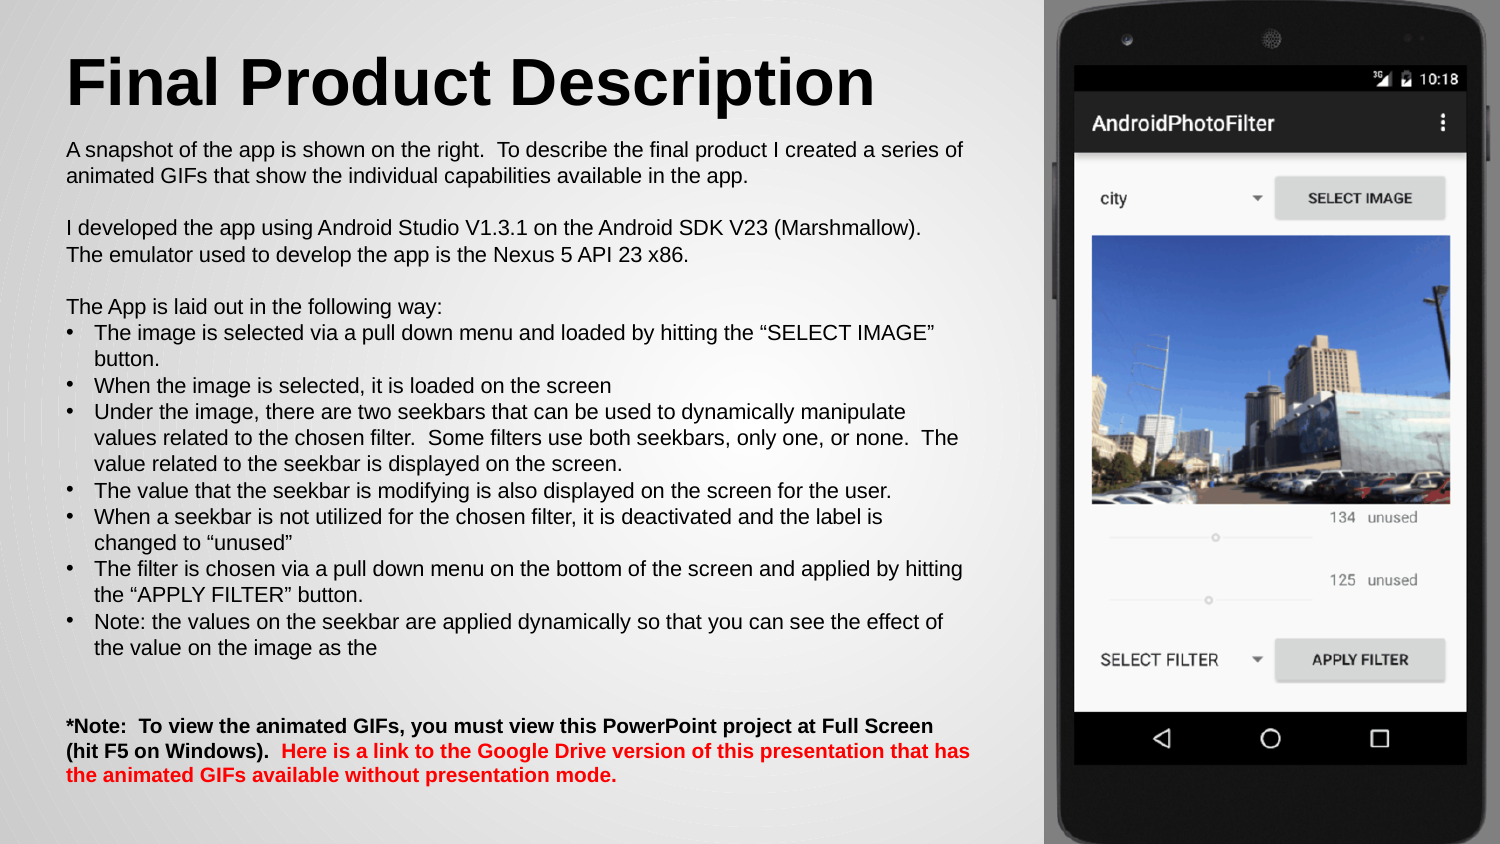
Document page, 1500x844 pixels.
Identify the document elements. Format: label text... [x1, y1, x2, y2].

title Final Product Description [51, 10, 986, 120]
list A snapshot of the app is shown on the right. To describe the final product I created a series of animated GIFs that show the individual capabilities available in the app. I developed the app using Android Studio V1.3.1 on the Android SDK V23 (Marshmallow). The emulator used to develop the app is the Nexus 5 API 23 x86. The App is laid out in the following way: The image is selected via a pull down menu and loaded by hitting the “SELECT IMAGE” button. When the image is selected, it is loaded on the screen Under the image, there are two seekbars that can be used to dynamically manipulate values related to the chosen filter. Some filters use both seekbars, only one, or none. The value related to the seekbar is displayed on the screen. The value that the seekbar is modifying is also displayed on the screen for the user. When a seekbar is not utilized for the chosen filter, it is deactivated and the label is changed to “unused” The filter is chosen via a pull down menu on the bottom of the screen and applied by hitting the “APPLY FILTER” button. Note: the values on the seekbar are applied dynamically so that you can see the effect of the value on the image as the *Note: To view the animated GIFs, you must view this PowerPoint project at Full Screen (hit F5 on Windows). Here is a link to the Google Drive version of this presentation that has the animated GIFs available without presentation mode. [51, 120, 986, 812]
picture [1043, 0, 1500, 844]
